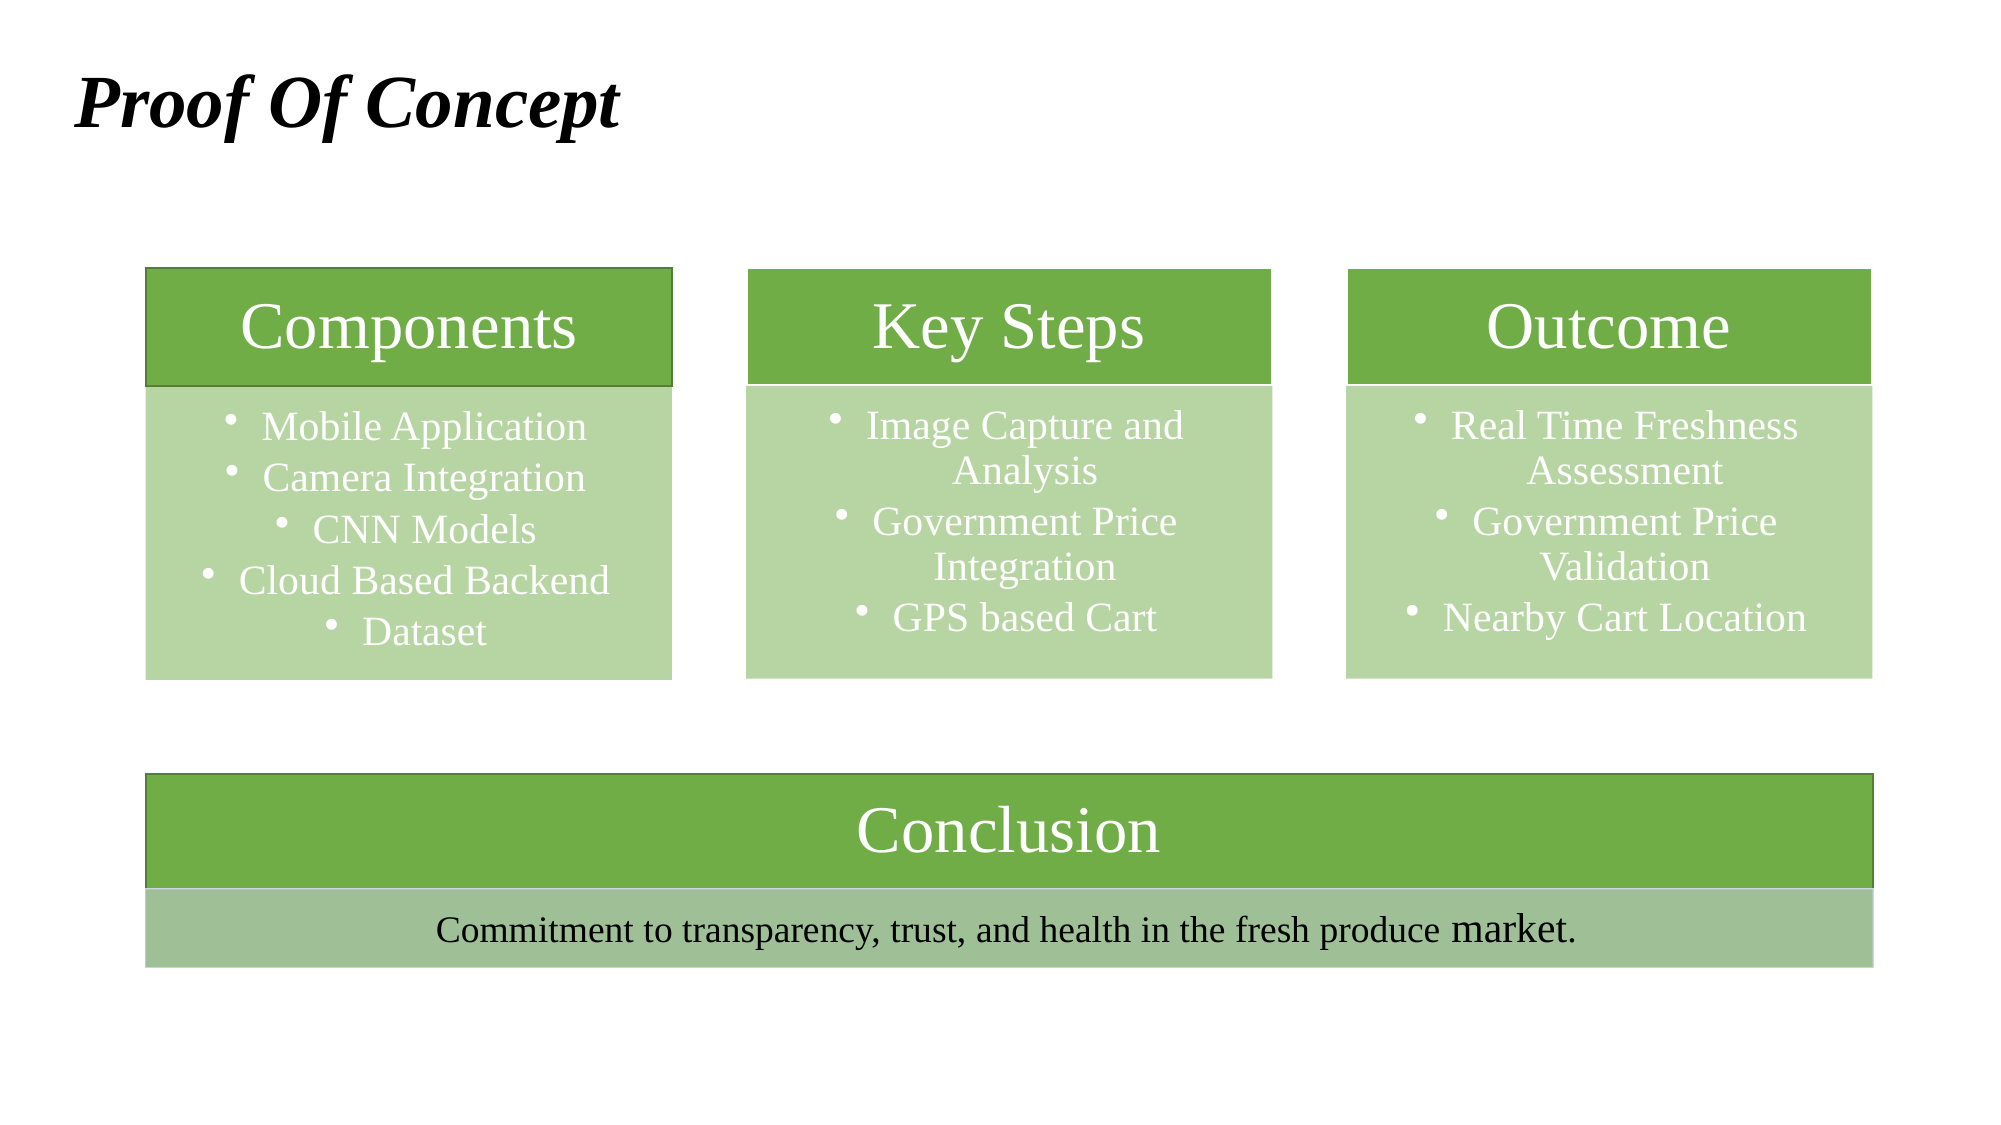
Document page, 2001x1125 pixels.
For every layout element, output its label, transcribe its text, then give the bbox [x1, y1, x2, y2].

text_box Proof Of Concept [59, 44, 900, 150]
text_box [145, 773, 1873, 889]
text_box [145, 266, 1873, 680]
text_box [145, 889, 1873, 968]
